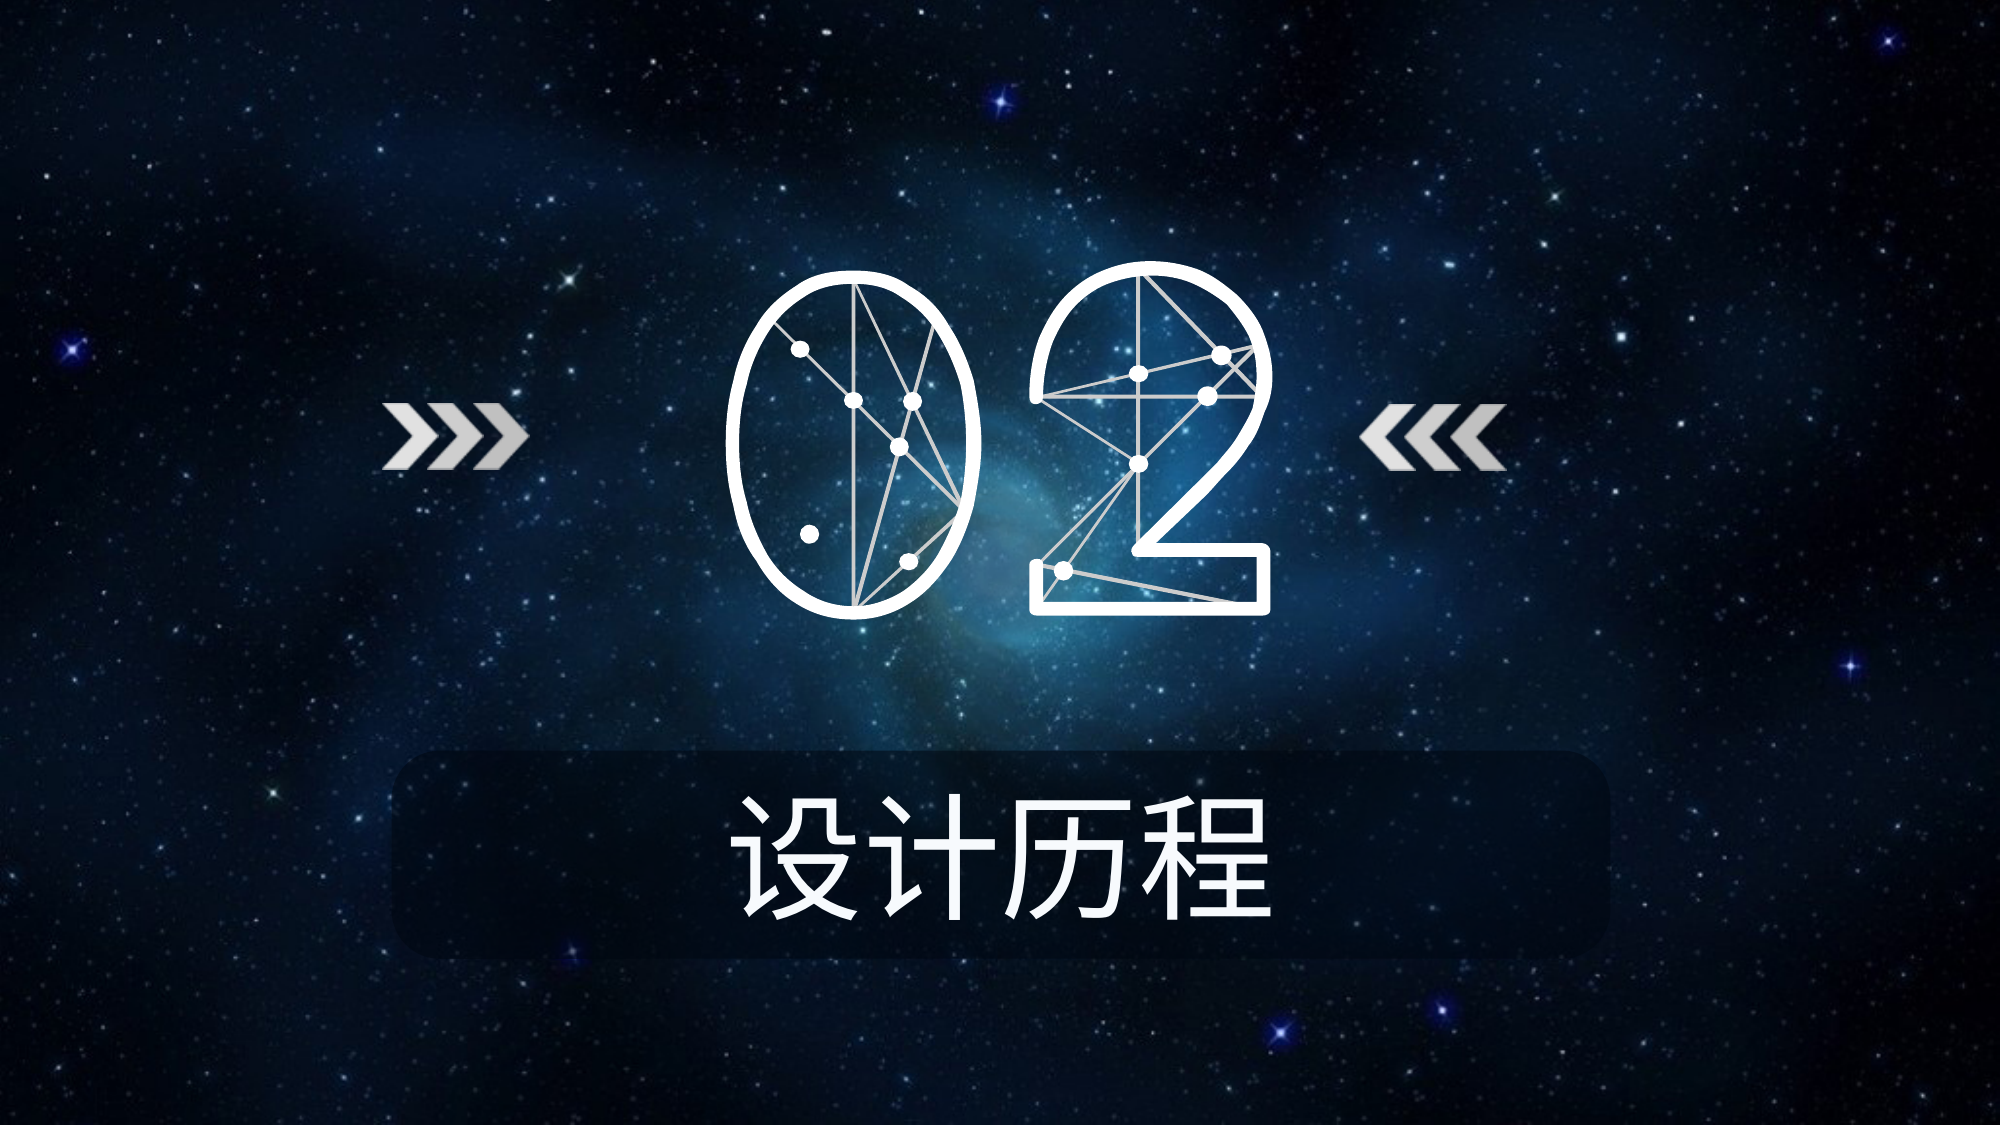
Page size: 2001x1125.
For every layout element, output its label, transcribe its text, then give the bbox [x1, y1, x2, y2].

text_box 设计历程 [391, 750, 1611, 959]
picture [0, 0, 2000, 1125]
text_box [725, 257, 1273, 620]
